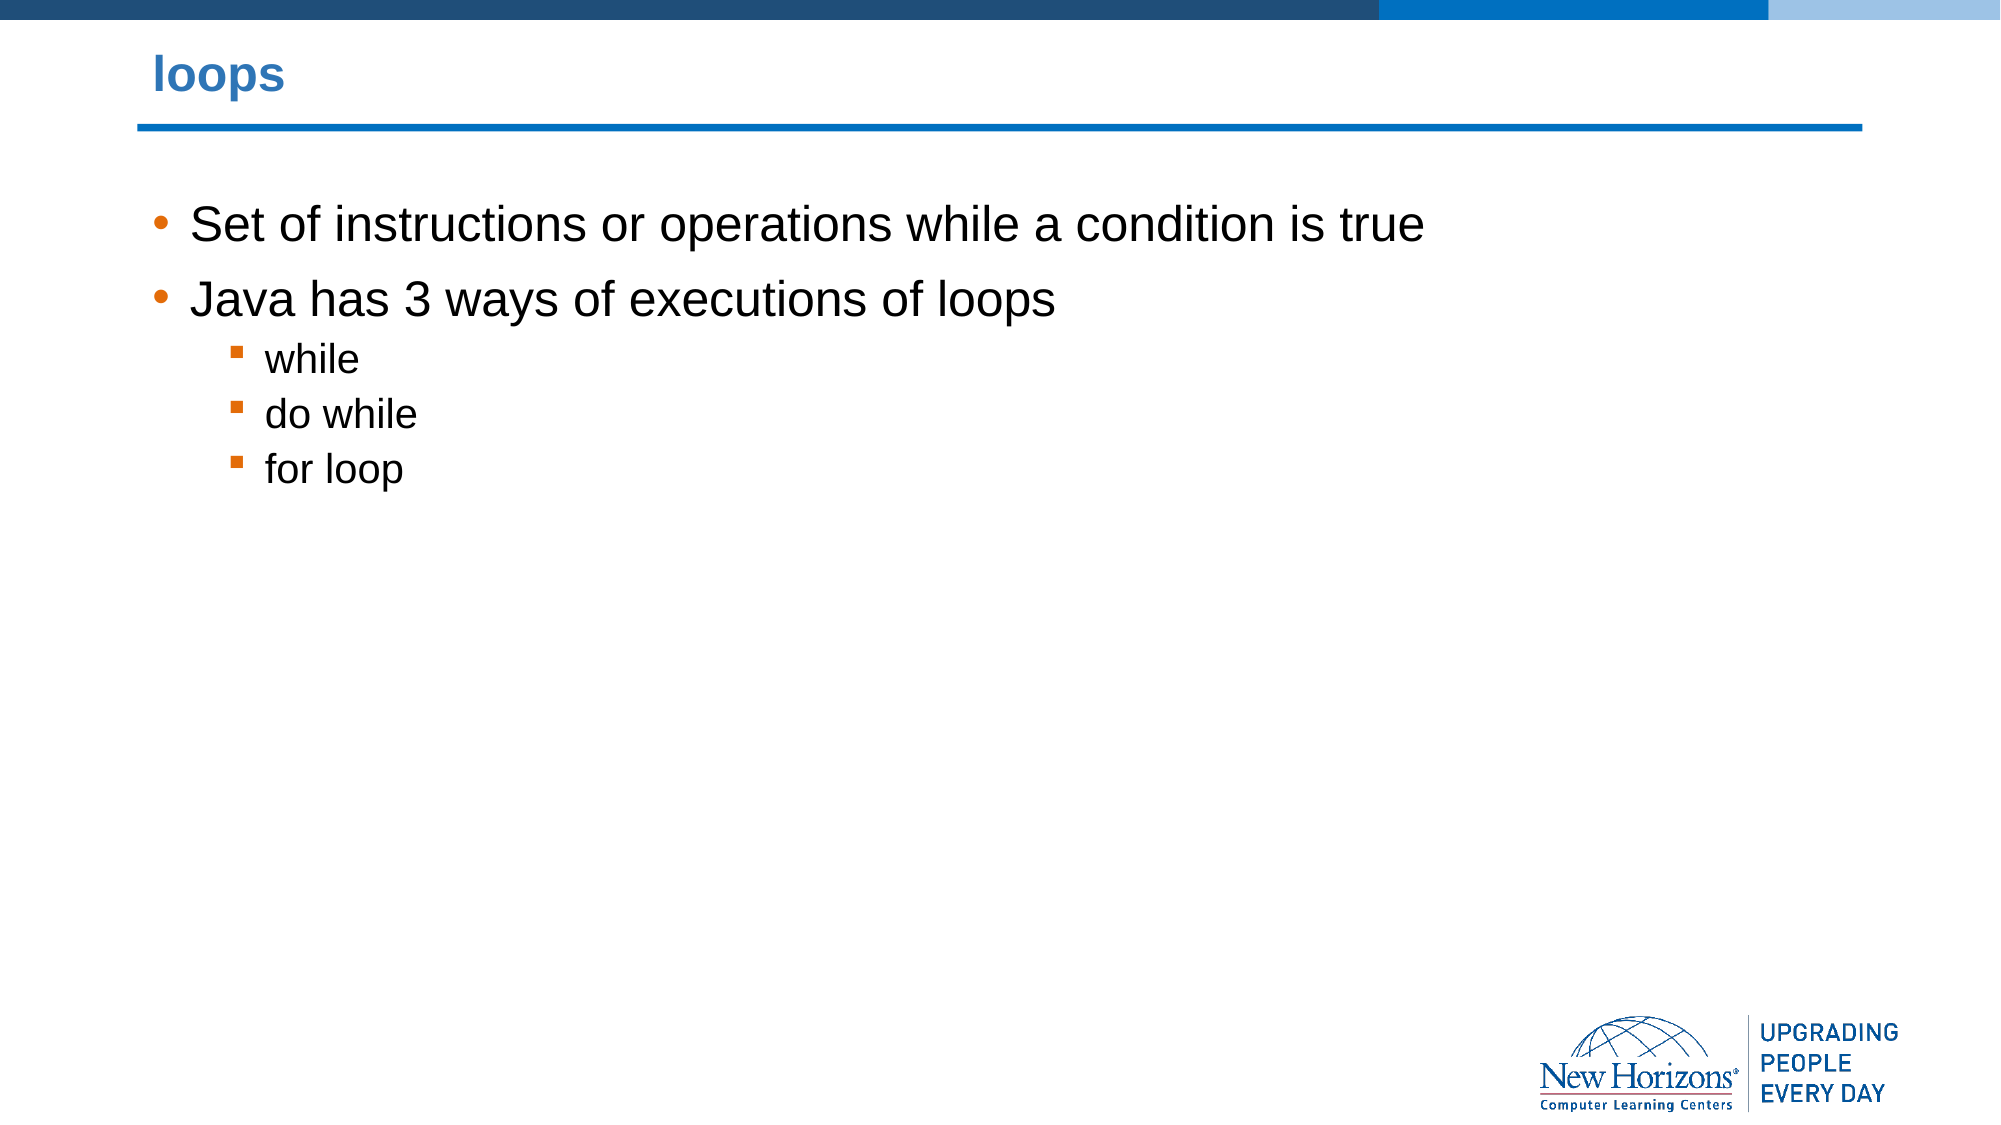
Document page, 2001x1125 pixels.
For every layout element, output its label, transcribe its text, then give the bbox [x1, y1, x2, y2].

title loops [137, 36, 1863, 115]
picture [1537, 1010, 1904, 1114]
list Set of instructions or operations while a condition is true Java has 3 ways of executions of loops while do while for loop [137, 190, 1863, 1013]
